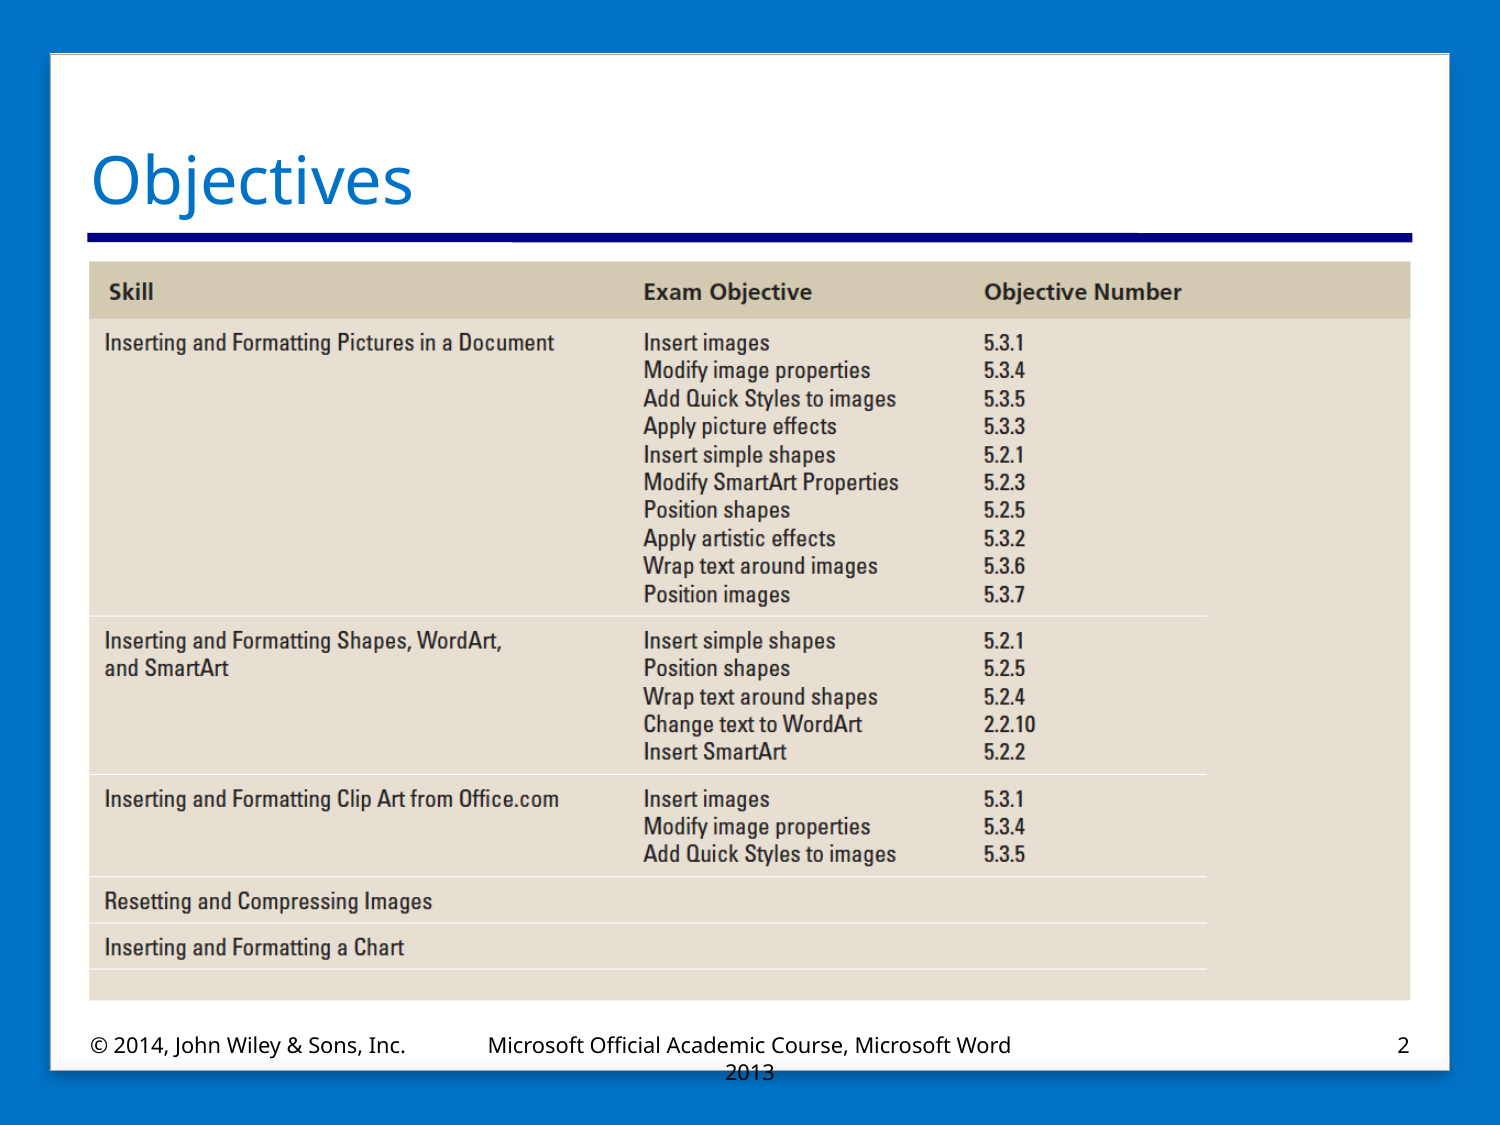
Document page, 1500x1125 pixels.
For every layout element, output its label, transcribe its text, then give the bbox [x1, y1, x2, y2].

footer Microsoft Official Academic Course, Microsoft Word 2013 [449, 1024, 1051, 1103]
slide_number © 2014, John Wiley & Sons, Inc. [74, 1024, 426, 1103]
slide_number 2 [1074, 1024, 1426, 1103]
picture [87, 255, 1417, 1006]
title Objectives [74, 74, 1426, 226]
